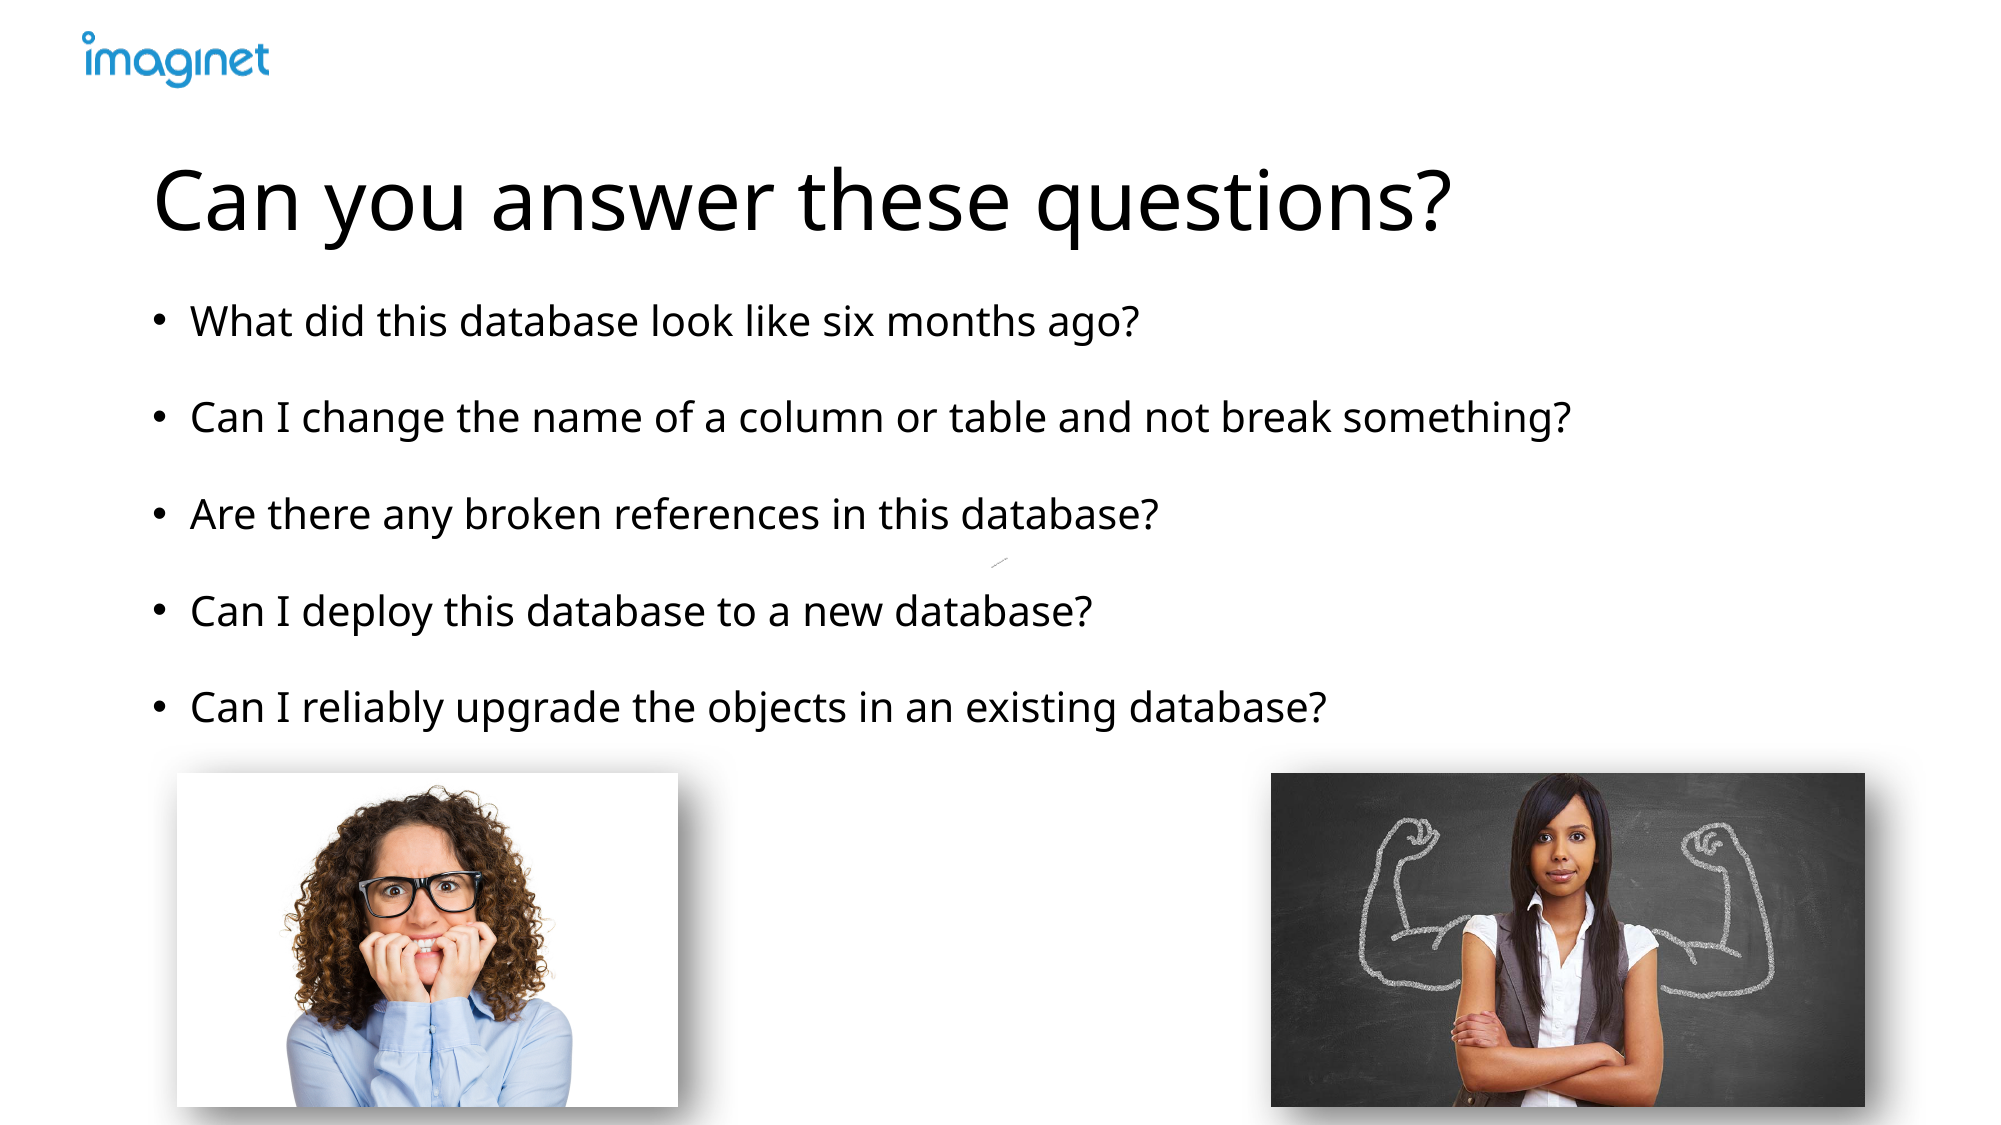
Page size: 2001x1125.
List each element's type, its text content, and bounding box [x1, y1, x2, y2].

picture [1271, 773, 1865, 1108]
picture [177, 773, 678, 1108]
list What did this database look like six months ago? Can I change the name of a column or table and not break something? Are there any broken references in this database? Can I deploy this database to a new database? Can I reliably upgrade the objects in an existing database? [137, 281, 1863, 1019]
picture [73, 22, 275, 97]
title Can you answer these questions? [137, 94, 1863, 281]
